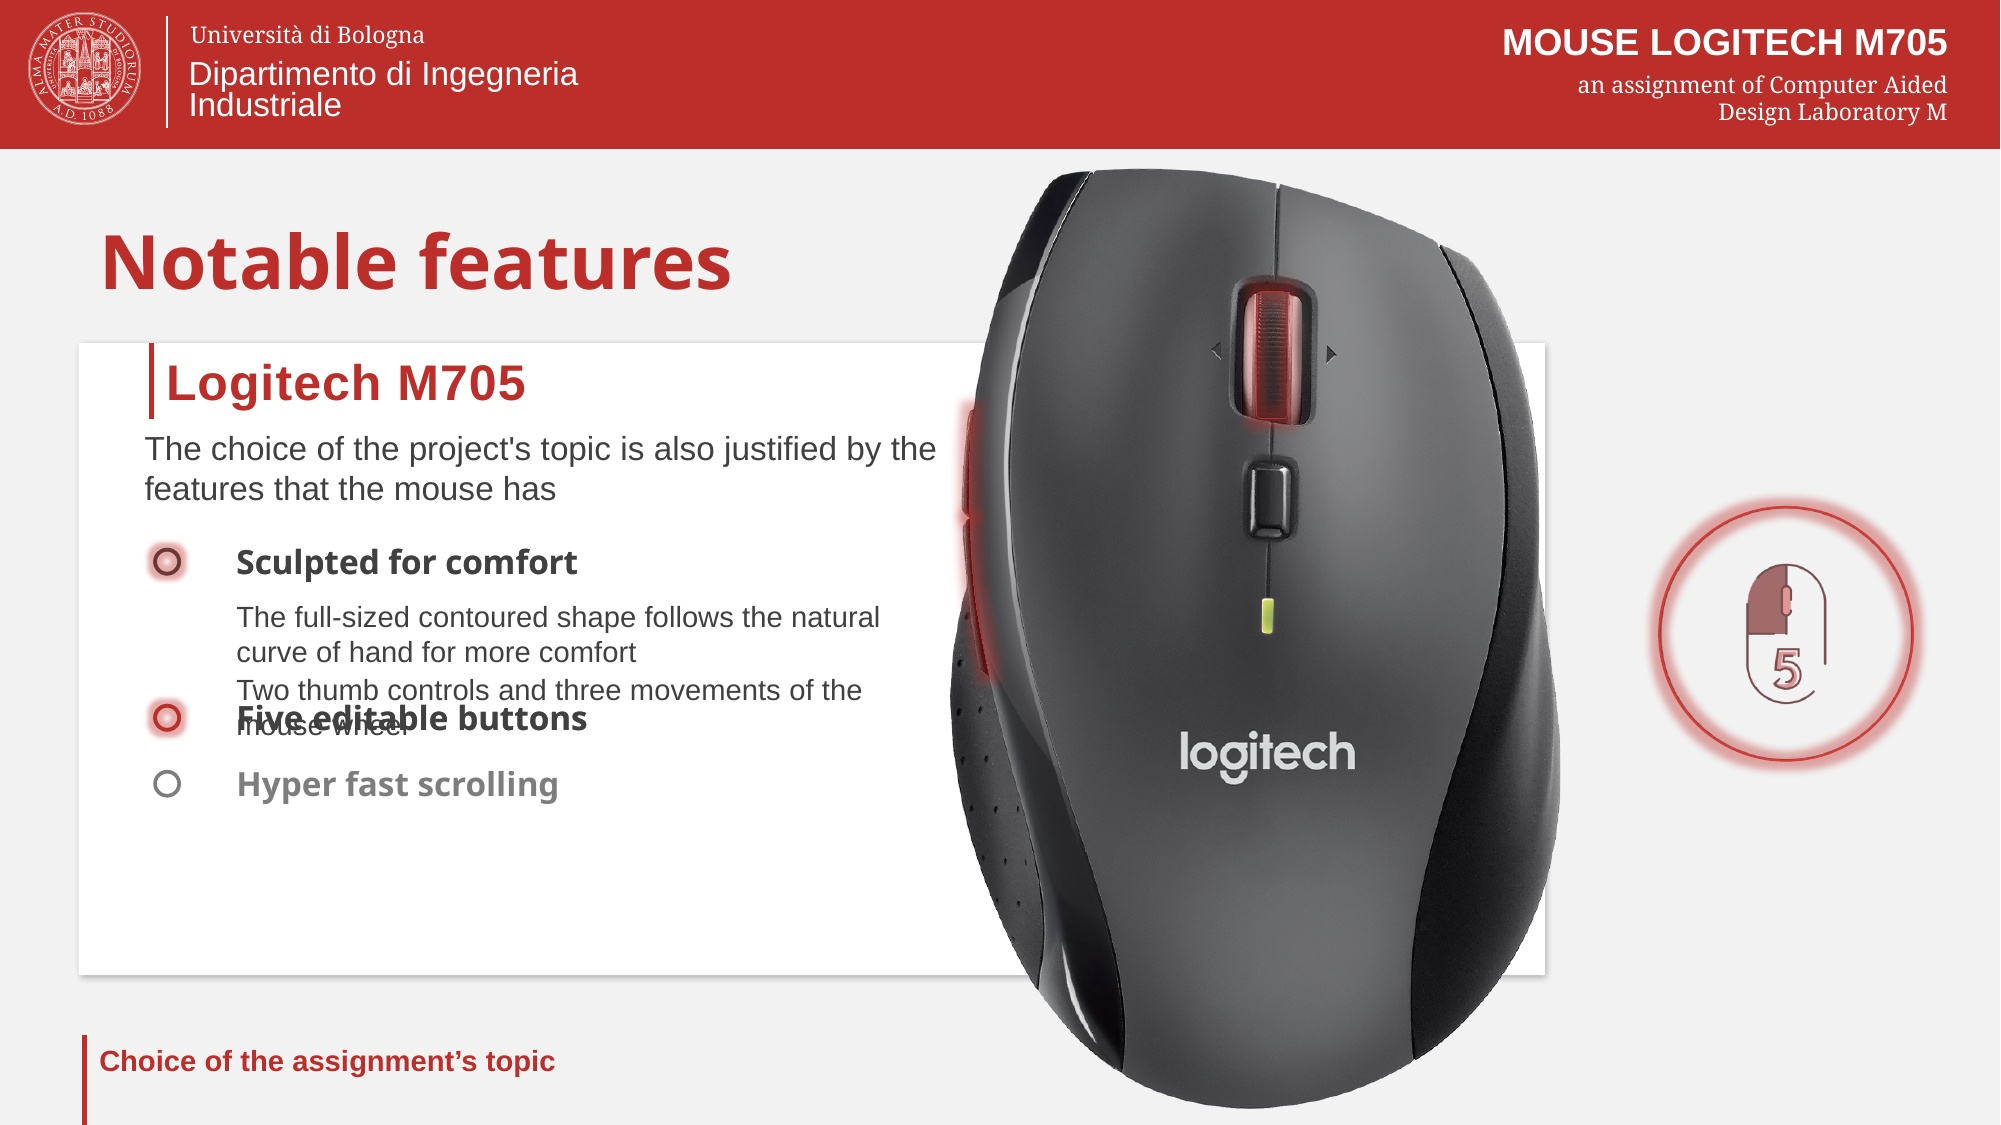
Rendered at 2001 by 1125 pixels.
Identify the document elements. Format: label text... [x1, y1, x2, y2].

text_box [173, 12, 631, 132]
text_box [0, 0, 2000, 150]
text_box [155, 755, 736, 812]
picture [28, 12, 141, 125]
text_box Notable features [84, 206, 801, 312]
picture [1659, 506, 1913, 761]
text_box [78, 343, 932, 976]
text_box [155, 689, 736, 746]
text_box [84, 1034, 573, 1125]
picture [932, 152, 1594, 1125]
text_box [1383, 10, 1963, 134]
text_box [155, 533, 736, 590]
